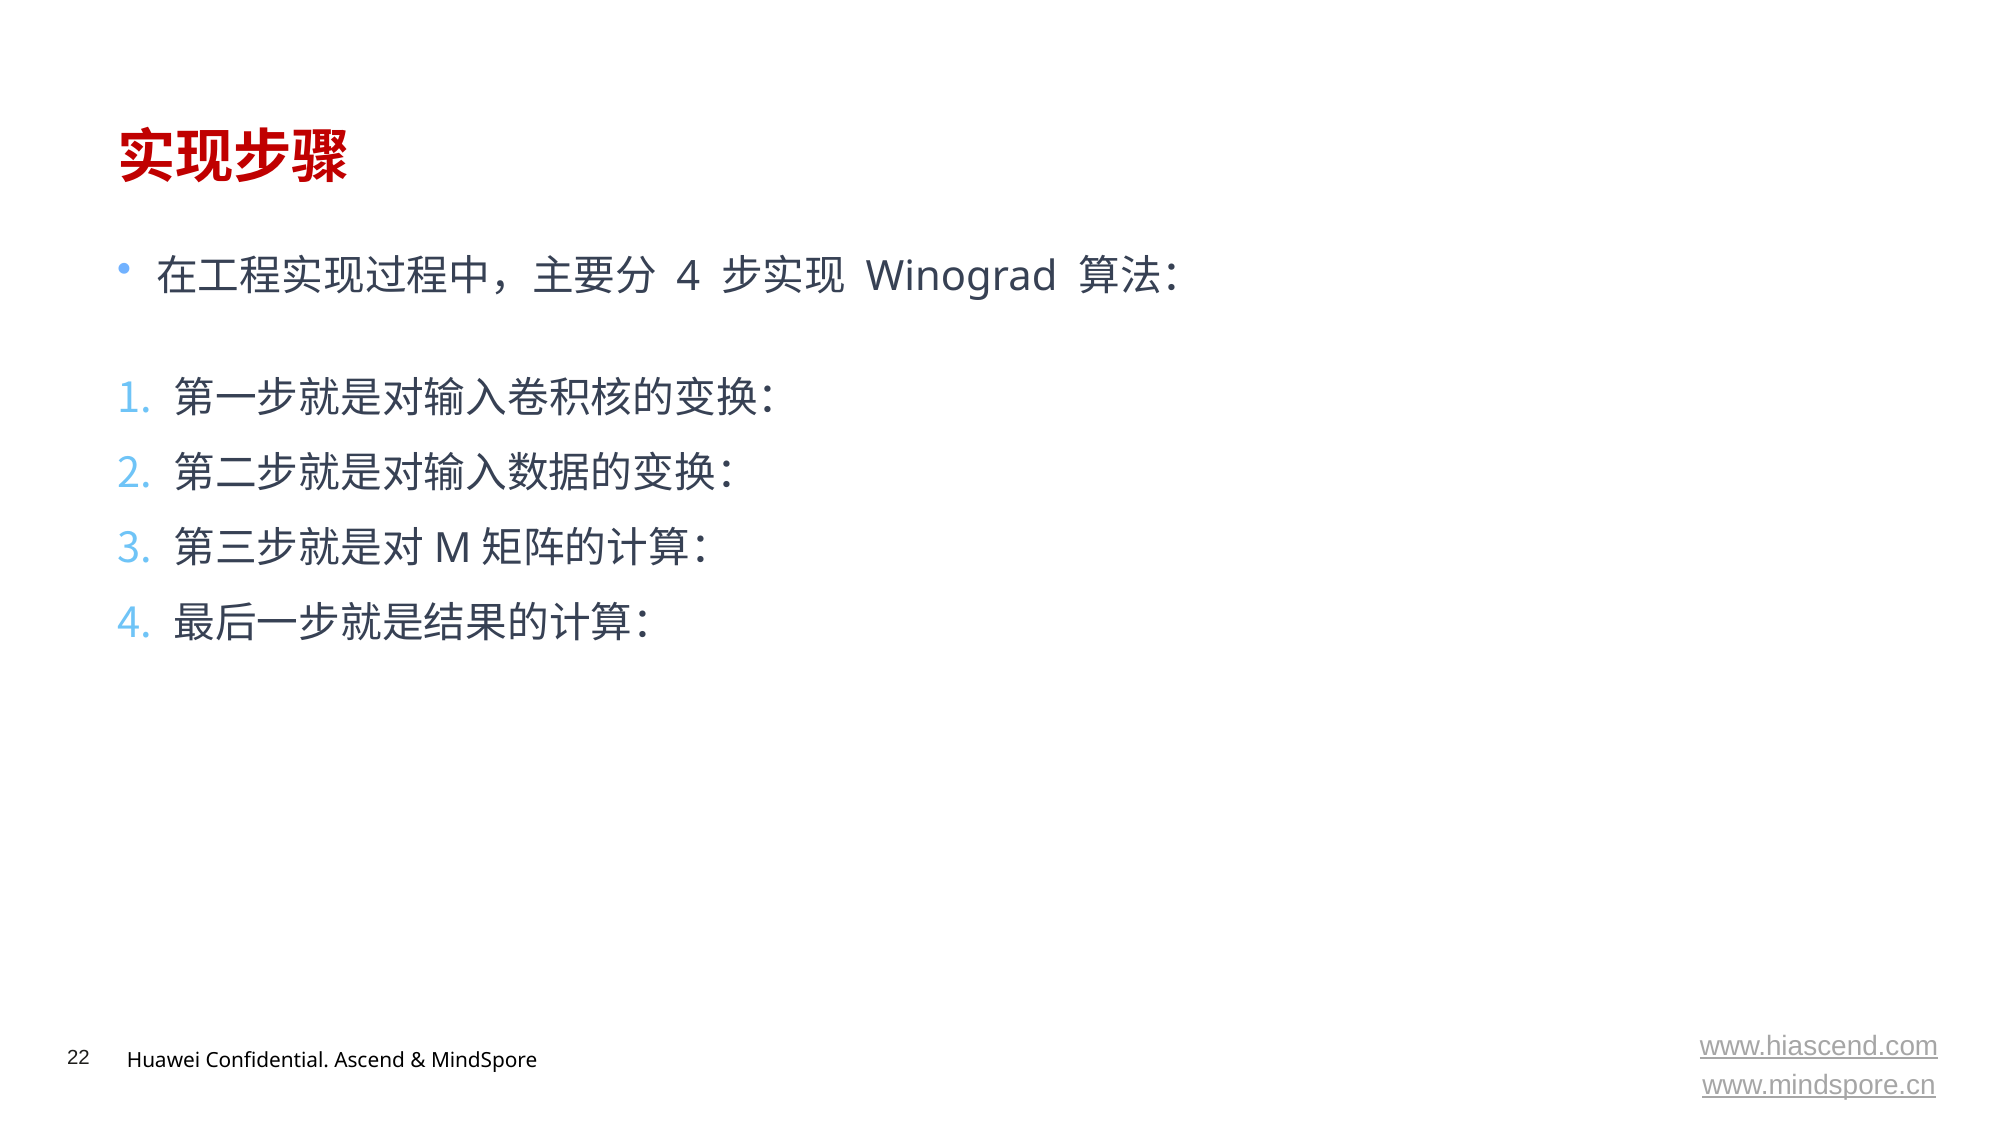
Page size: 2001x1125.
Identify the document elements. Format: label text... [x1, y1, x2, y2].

list 在工程实现过程中，主要分 4 步实现 Winograd 算法： [102, 231, 1901, 315]
title 实现步骤 [102, 111, 1901, 209]
